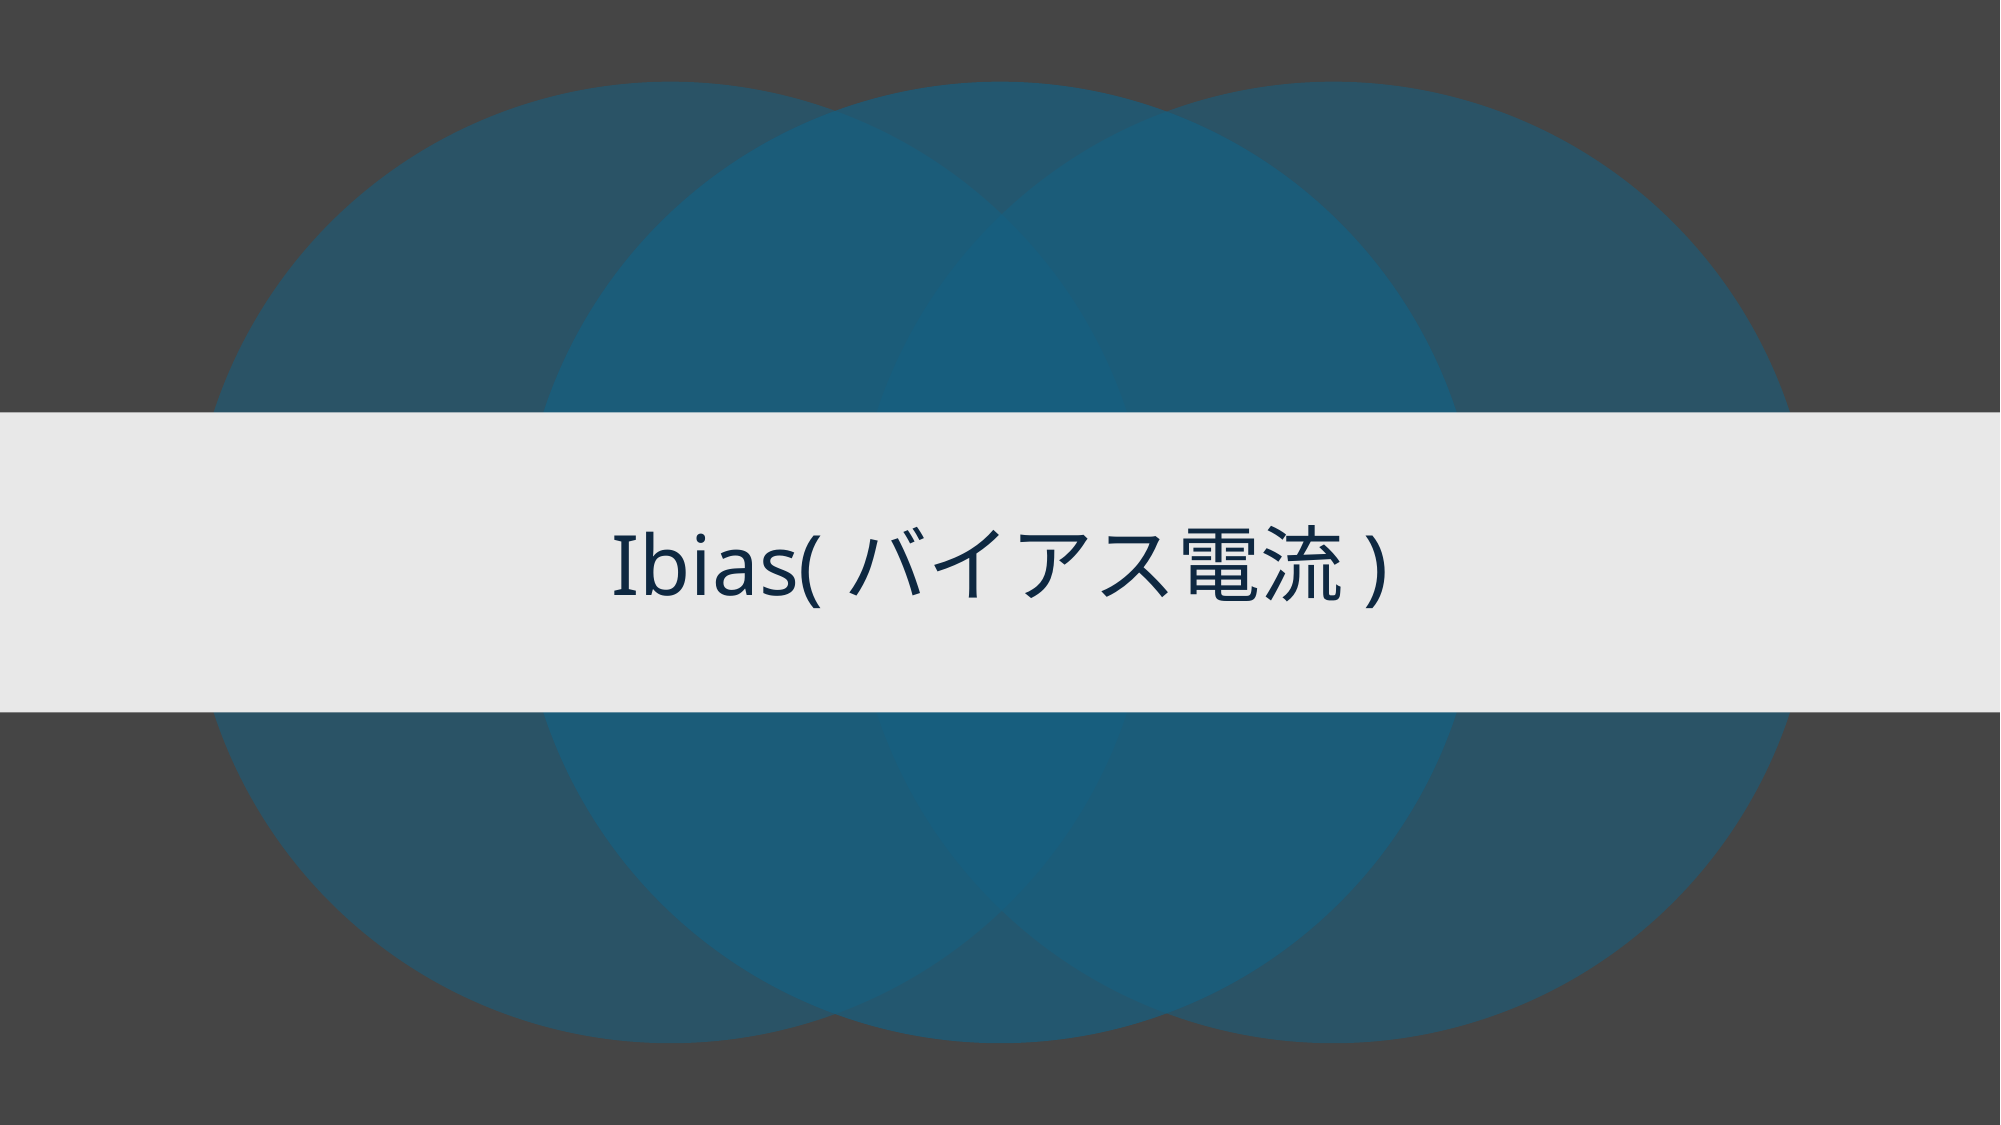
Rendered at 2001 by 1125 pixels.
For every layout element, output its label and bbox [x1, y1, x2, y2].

text_box [1815, 411, 2000, 714]
text_box [0, 411, 189, 714]
text_box [189, 81, 1815, 1044]
